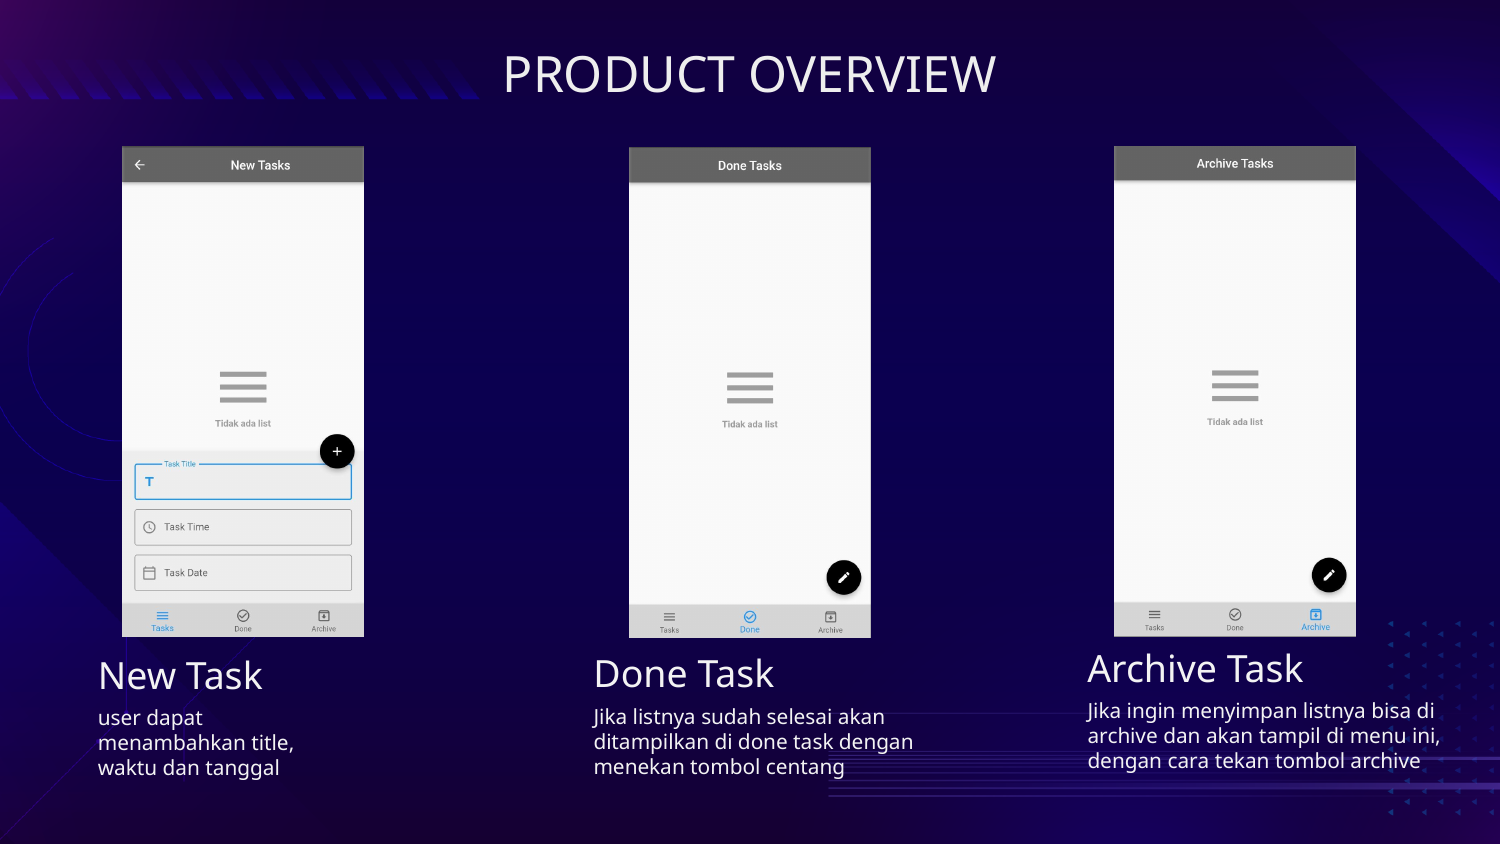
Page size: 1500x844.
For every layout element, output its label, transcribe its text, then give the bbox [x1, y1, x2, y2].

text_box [578, 635, 978, 844]
title PRODUCT OVERVIEW [322, 0, 1178, 118]
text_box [82, 636, 364, 844]
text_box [1072, 629, 1472, 843]
picture [0, 0, 1500, 844]
